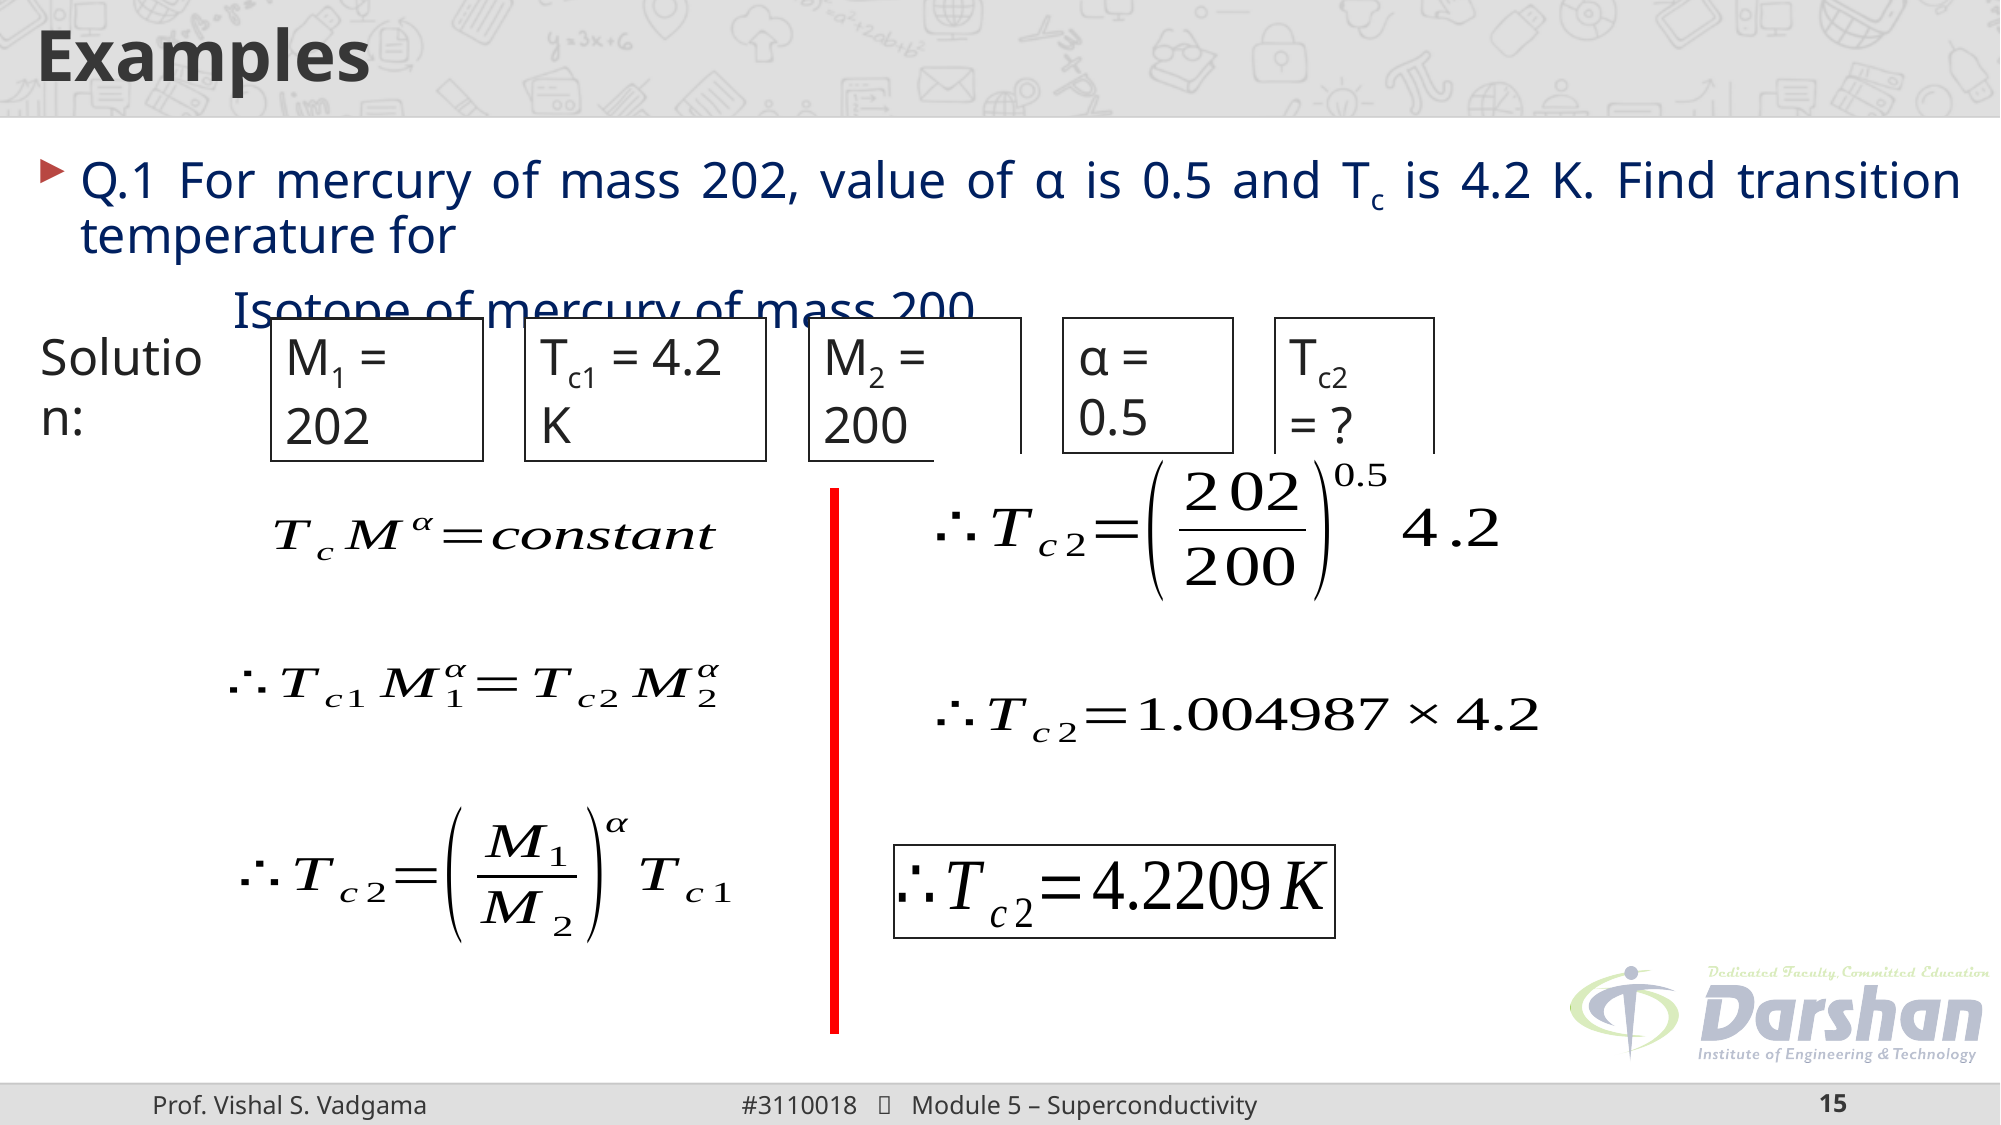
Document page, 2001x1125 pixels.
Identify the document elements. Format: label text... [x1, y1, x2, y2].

title Examples [0, 0, 2000, 117]
text_box Tc2 = ? [1274, 317, 1435, 454]
list Q.1 For mercury of mass 202, value of α is 0.5 and Tc is 4.2 K. Find transition temperature for Isotope of mercury of mass 200. [21, 141, 1979, 287]
text_box Tc1 = 4.2 K [524, 317, 767, 462]
text_box M1 = 202 [270, 317, 484, 462]
text_box Solution: [25, 318, 233, 454]
text_box [1570, 966, 1990, 1063]
text_box α = 0.5 [1062, 317, 1234, 454]
text_box M2 = 200 [808, 317, 1022, 462]
